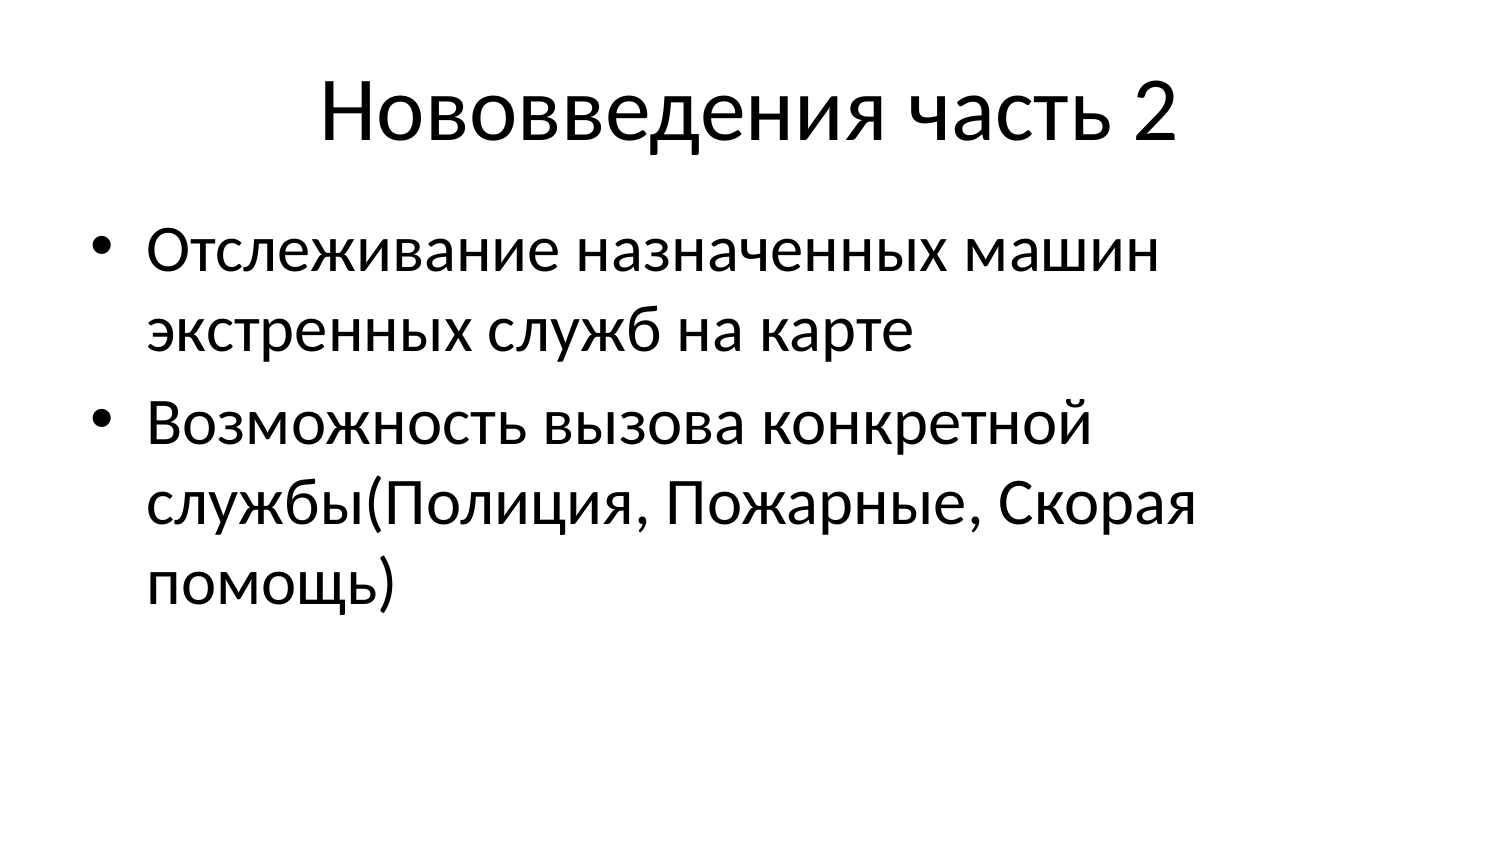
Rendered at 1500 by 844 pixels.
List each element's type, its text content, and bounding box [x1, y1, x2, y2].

title Нововведения часть 2 [75, 33, 1425, 175]
list Отслеживание назначенных машин экстренных служб на карте Возможность вызова конкретной службы(Полиция, Пожарные, Скорая помощь) [75, 196, 1425, 754]
